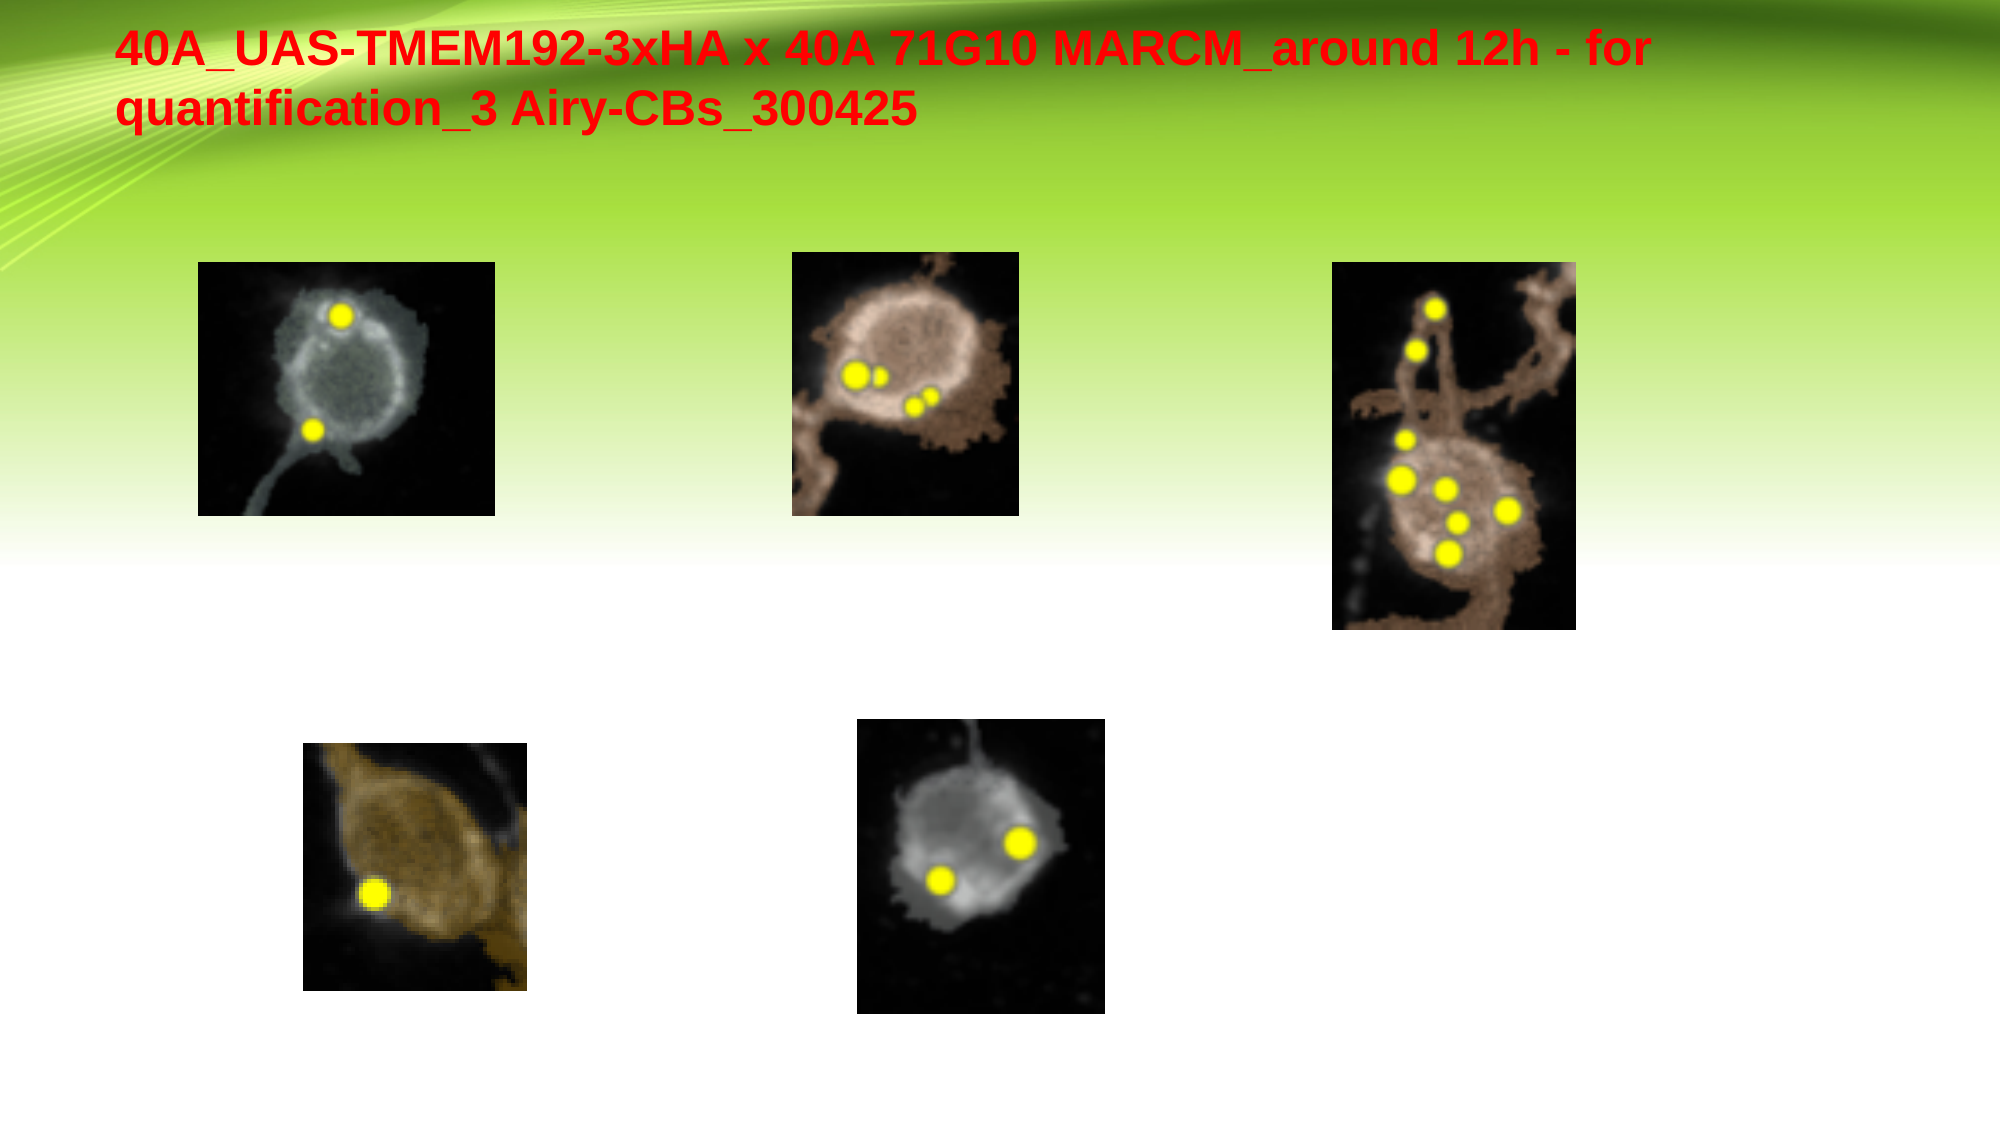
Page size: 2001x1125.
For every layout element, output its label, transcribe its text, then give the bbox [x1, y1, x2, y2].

picture [0, 0, 2000, 1125]
title 40A_UAS-TMEM192-3xHA x 40A 71G10 MARCM_around 12h - for quantification_3 Airy-CBs_300425 [99, 9, 1901, 83]
